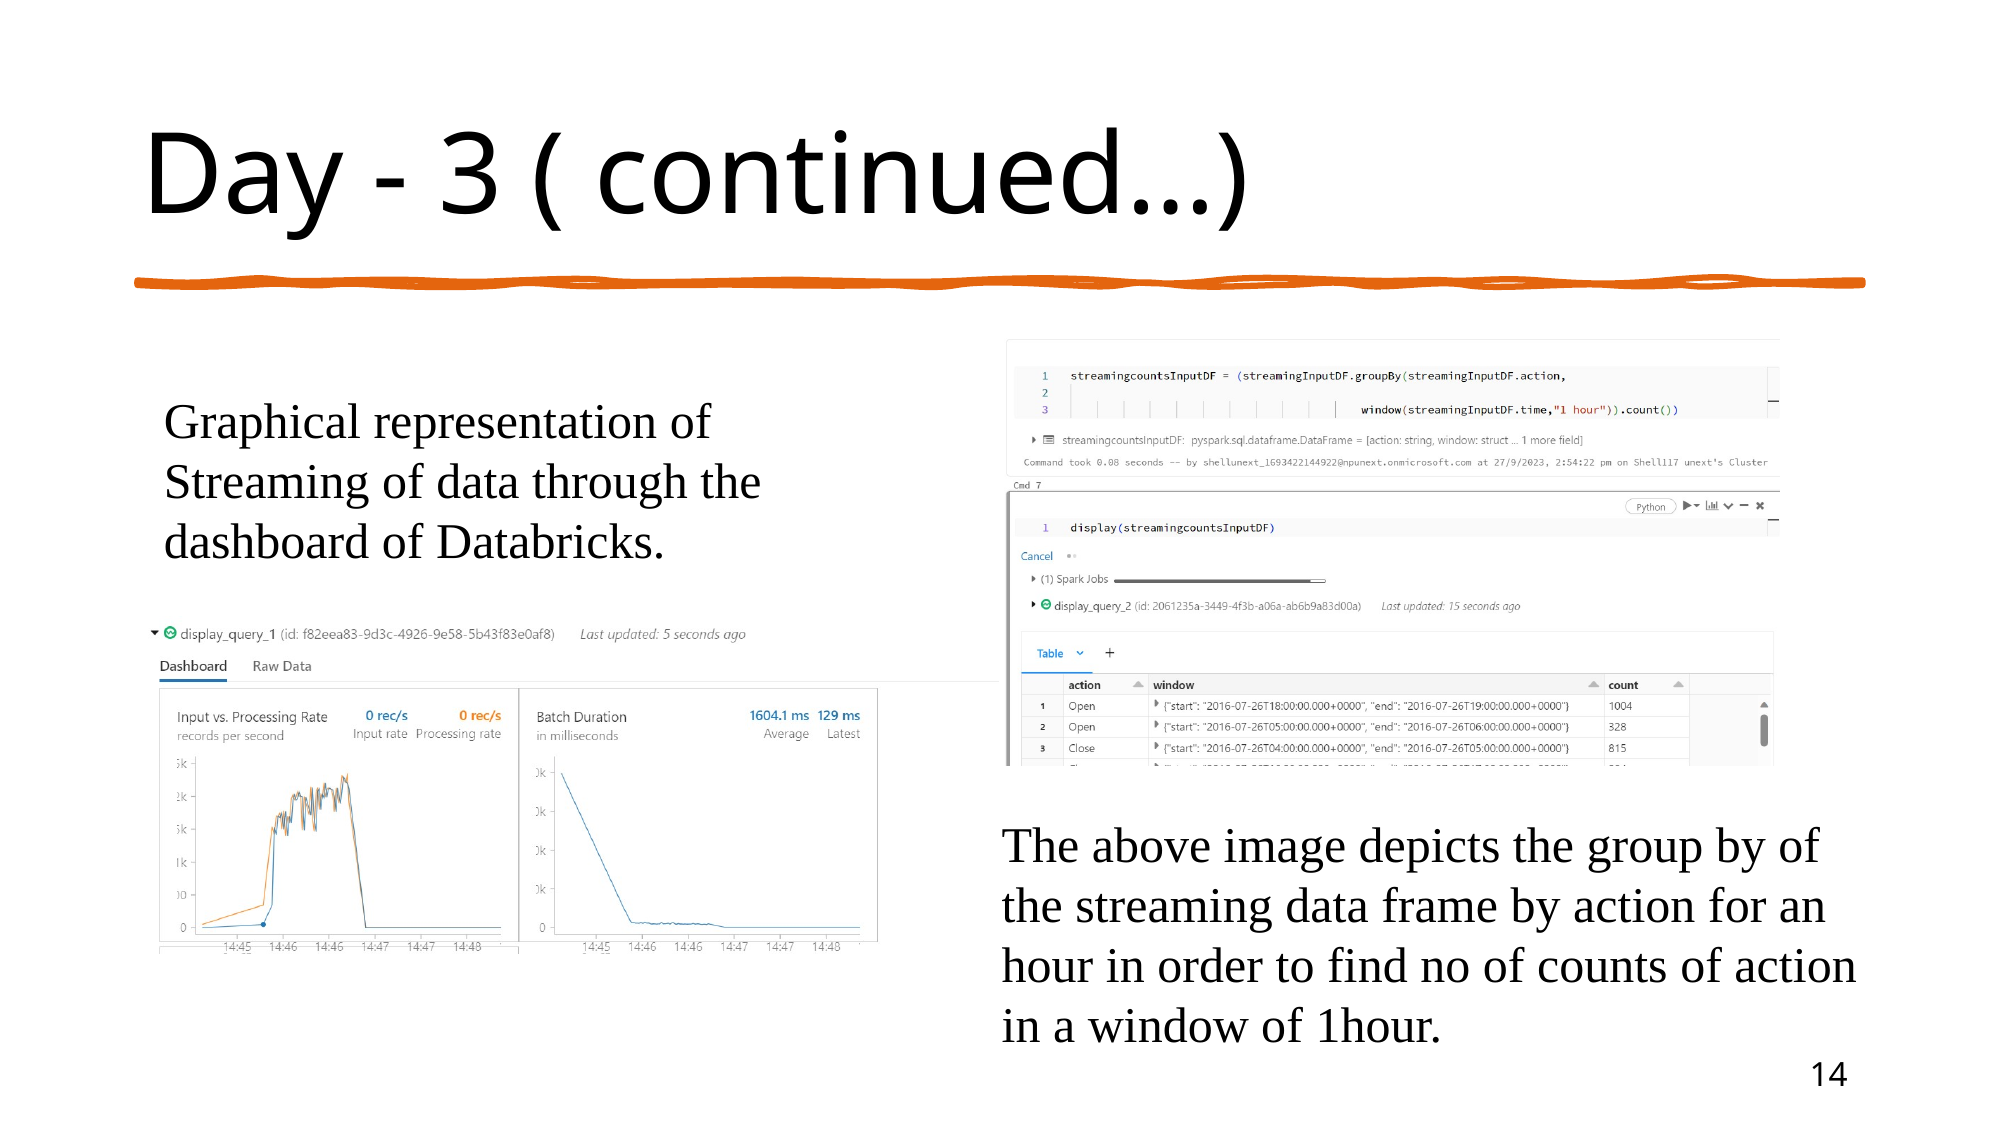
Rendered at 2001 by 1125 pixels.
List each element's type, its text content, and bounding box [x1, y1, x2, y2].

text_box The above image depicts the group by of the streaming data frame by action for an hour in order to find no of counts of action in a window of 1hour. [986, 804, 1898, 1060]
picture [148, 338, 1780, 954]
title Day - 3 ( continued…) [126, 59, 1851, 278]
slide_number 14 [1412, 1060, 1863, 1103]
text_box Graphical representation of Streaming of data through the dashboard of Databricks. [148, 380, 943, 576]
